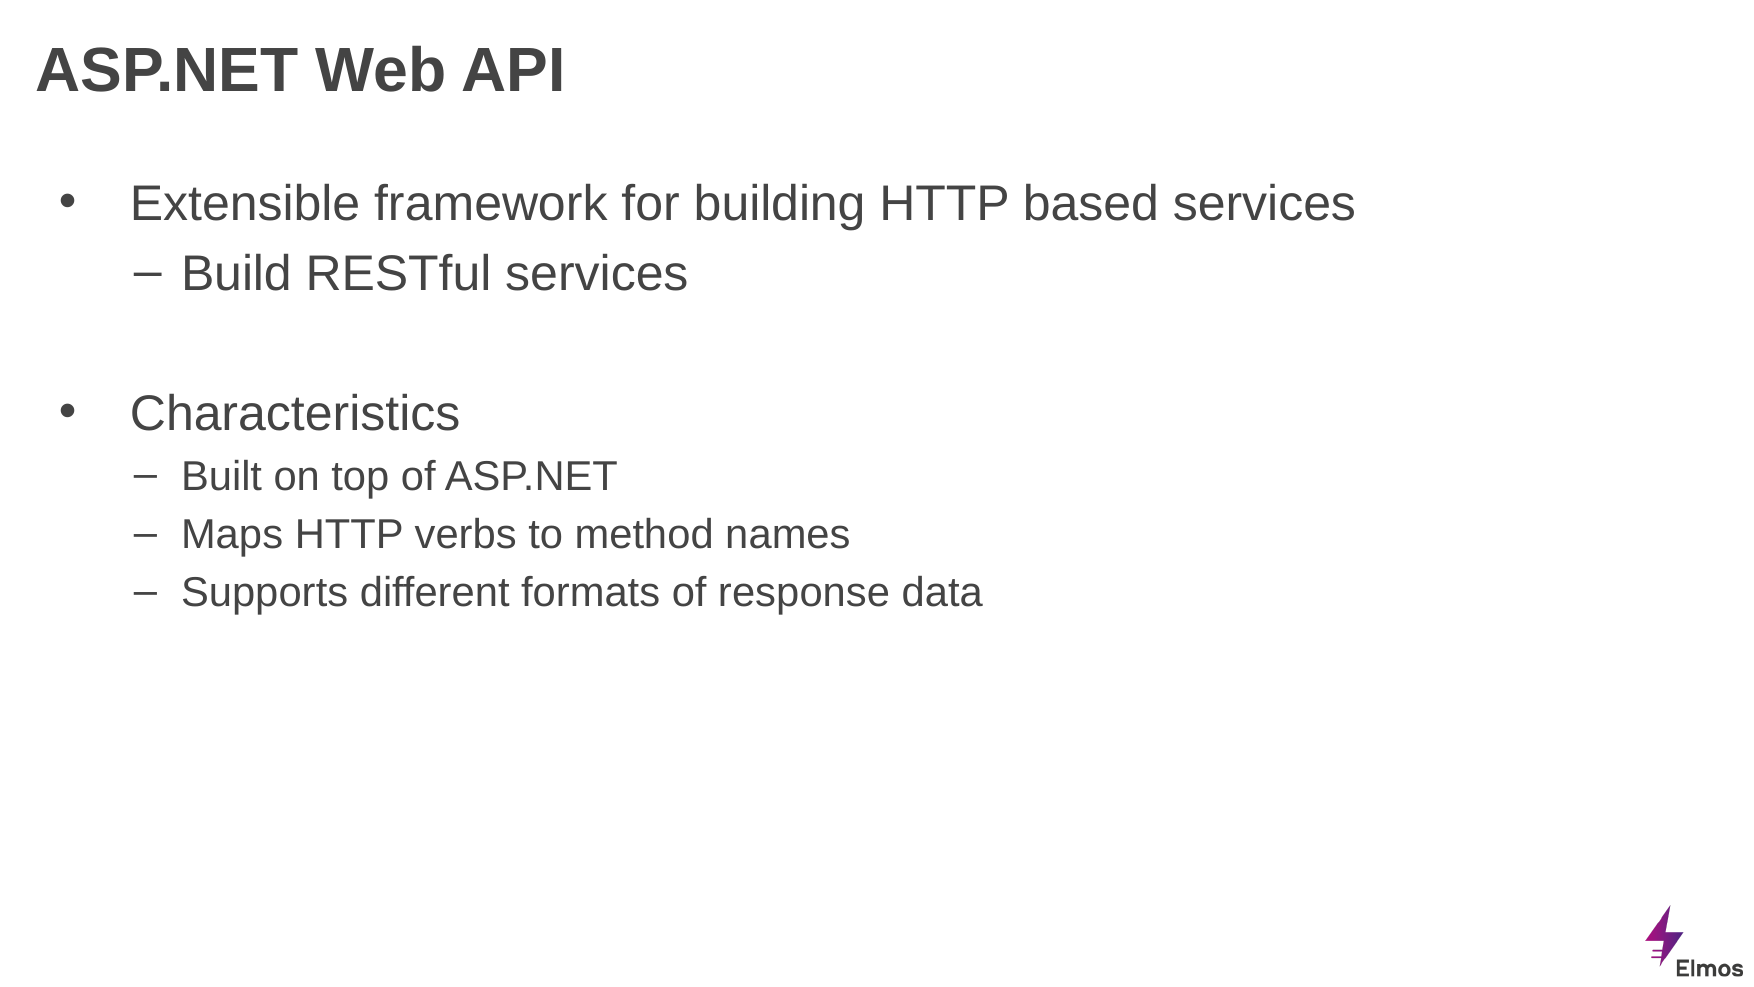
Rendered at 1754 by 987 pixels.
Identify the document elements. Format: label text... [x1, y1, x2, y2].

list Extensible framework for building HTTP based services Build RESTful services Characteristics Built on top of ASP.NET Maps HTTP verbs to method names Supports different formats of response data [59, 170, 1721, 958]
picture [1645, 905, 1743, 977]
title ASP.NET Web API [35, 29, 1721, 133]
